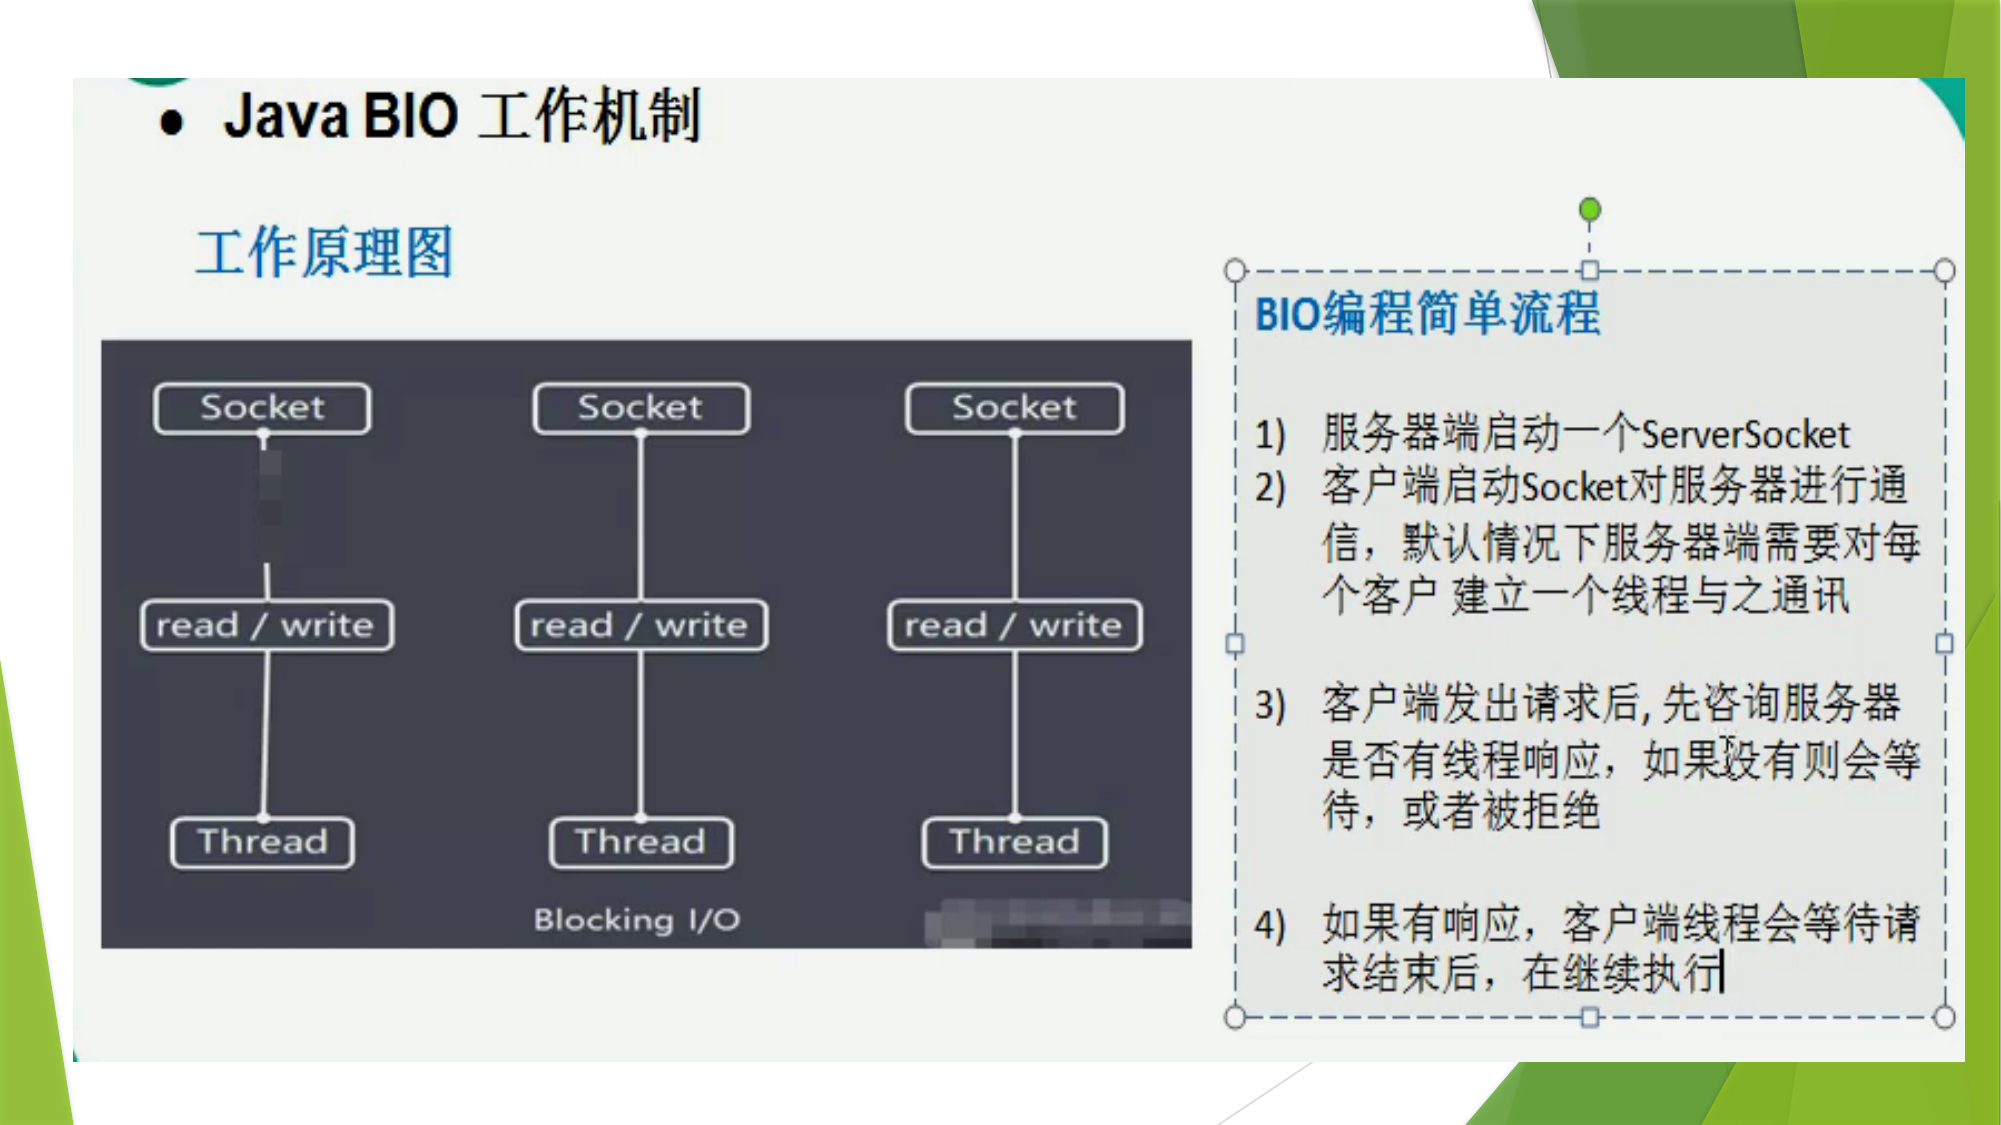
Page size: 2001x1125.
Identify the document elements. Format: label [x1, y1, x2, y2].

picture [73, 77, 1965, 1062]
